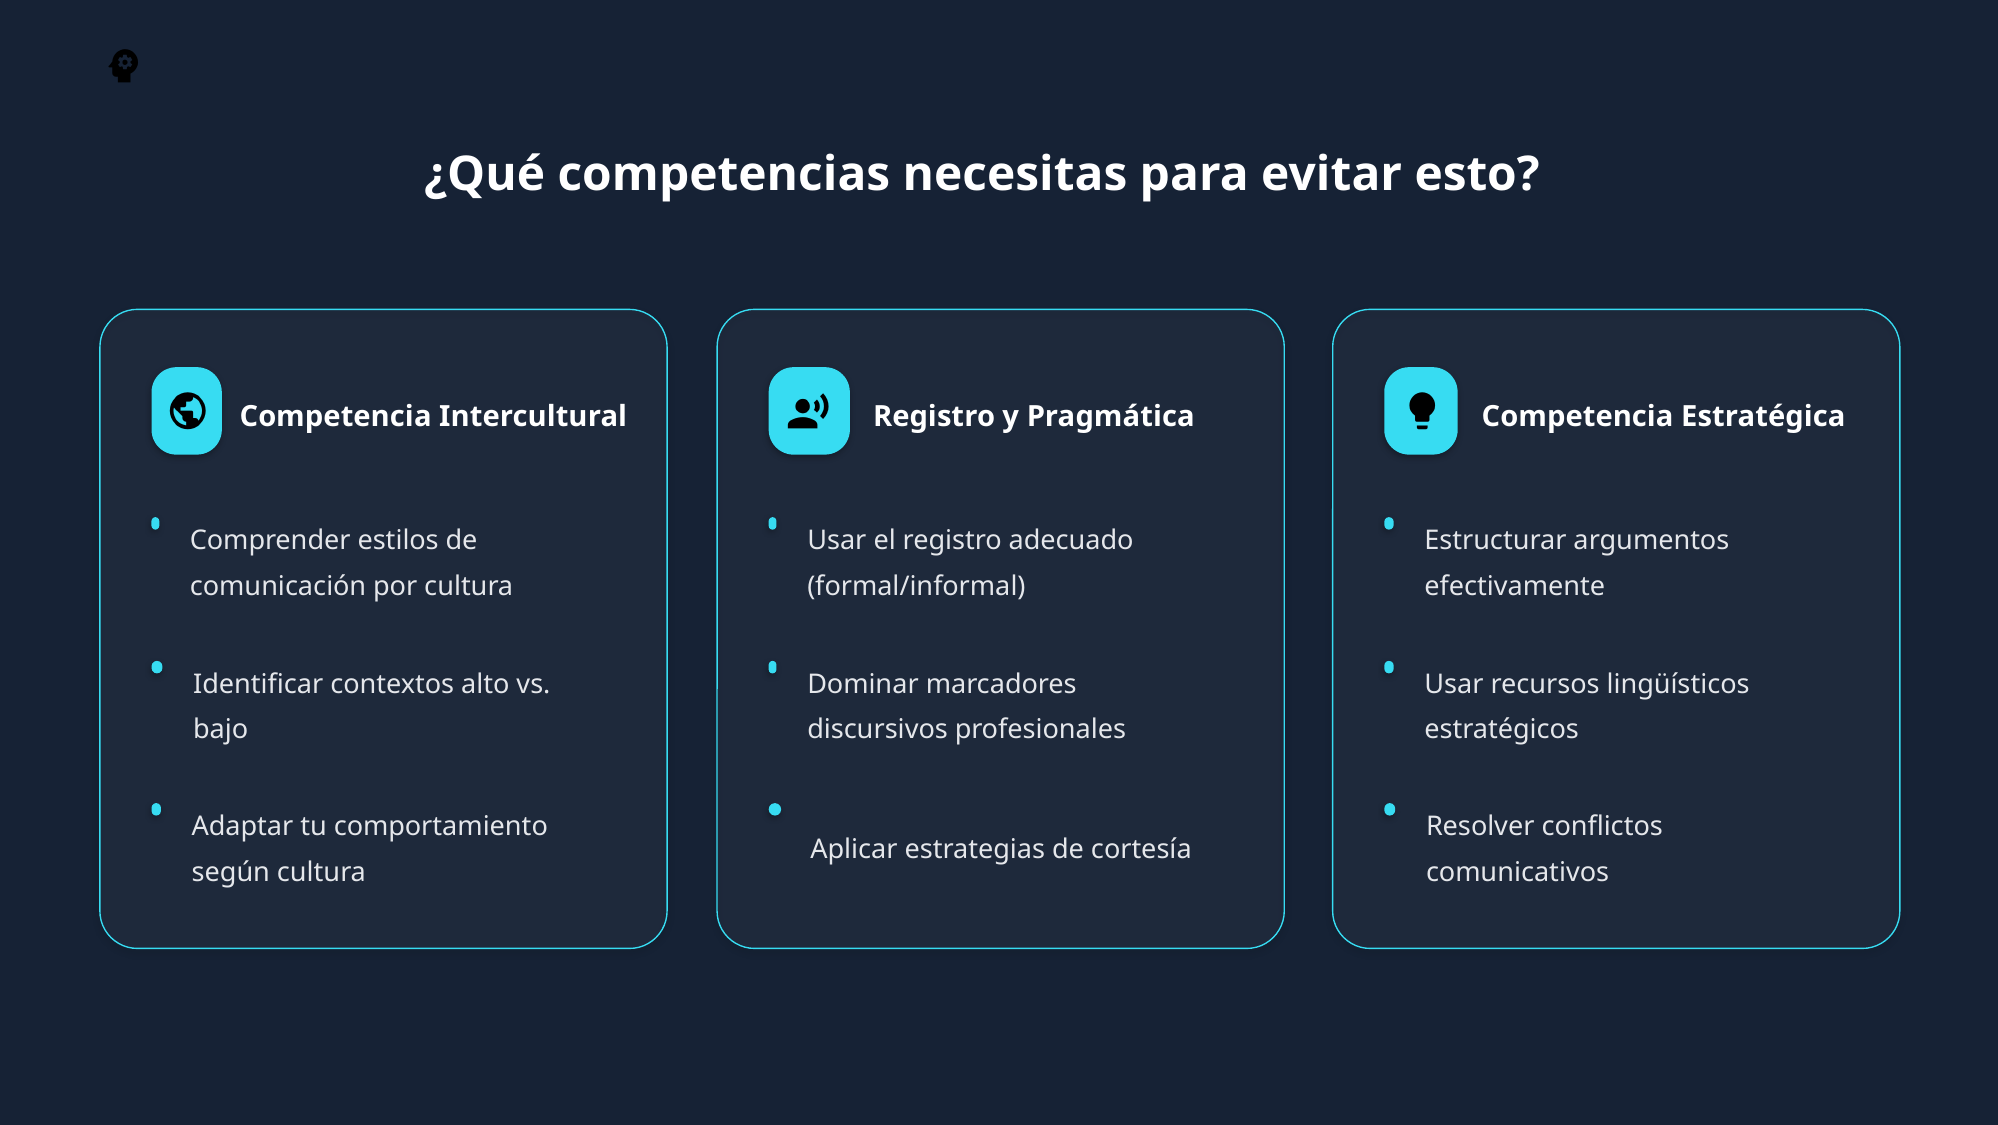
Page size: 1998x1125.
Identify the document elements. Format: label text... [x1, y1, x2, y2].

text_box Registro y Pragmática [864, 381, 1205, 441]
text_box [1384, 517, 1394, 530]
text_box Adaptar tu comportamiento según cultura [182, 785, 613, 896]
text_box [1332, 309, 1900, 949]
text_box Usar el registro adecuado (formal/informal) [798, 499, 1229, 610]
text_box [717, 309, 1285, 949]
picture [163, 390, 212, 432]
text_box Competencia Intercultural [230, 381, 637, 441]
text_box [151, 803, 161, 816]
text_box [151, 517, 160, 530]
text_box [1384, 367, 1458, 455]
text_box [1384, 660, 1394, 674]
text_box ¿Qué competencias necesitas para evitar esto? [415, 124, 1551, 209]
text_box Usar recursos lingüísticos estratégicos [1415, 643, 1846, 754]
text_box Comprender estilos de comunicación por cultura [181, 499, 613, 610]
picture [1398, 390, 1446, 432]
text_box [99, 309, 668, 949]
text_box Resolver conflictos comunicativos [1416, 785, 1846, 896]
text_box [768, 803, 782, 816]
text_box [151, 367, 222, 455]
text_box Competencia Estratégica [1472, 381, 1855, 441]
text_box [151, 660, 163, 674]
text_box [1384, 803, 1396, 816]
text_box [768, 517, 777, 530]
picture [784, 391, 832, 431]
text_box [768, 367, 850, 455]
text_box Estructurar argumentos efectivamente [1415, 499, 1846, 610]
picture [99, 47, 148, 84]
text_box Aplicar estrategias de cortesía [801, 808, 1229, 873]
text_box Dominar marcadores discursivos profesionales [798, 643, 1230, 754]
text_box [768, 660, 777, 674]
text_box Identificar contextos alto vs. bajo [184, 643, 613, 754]
